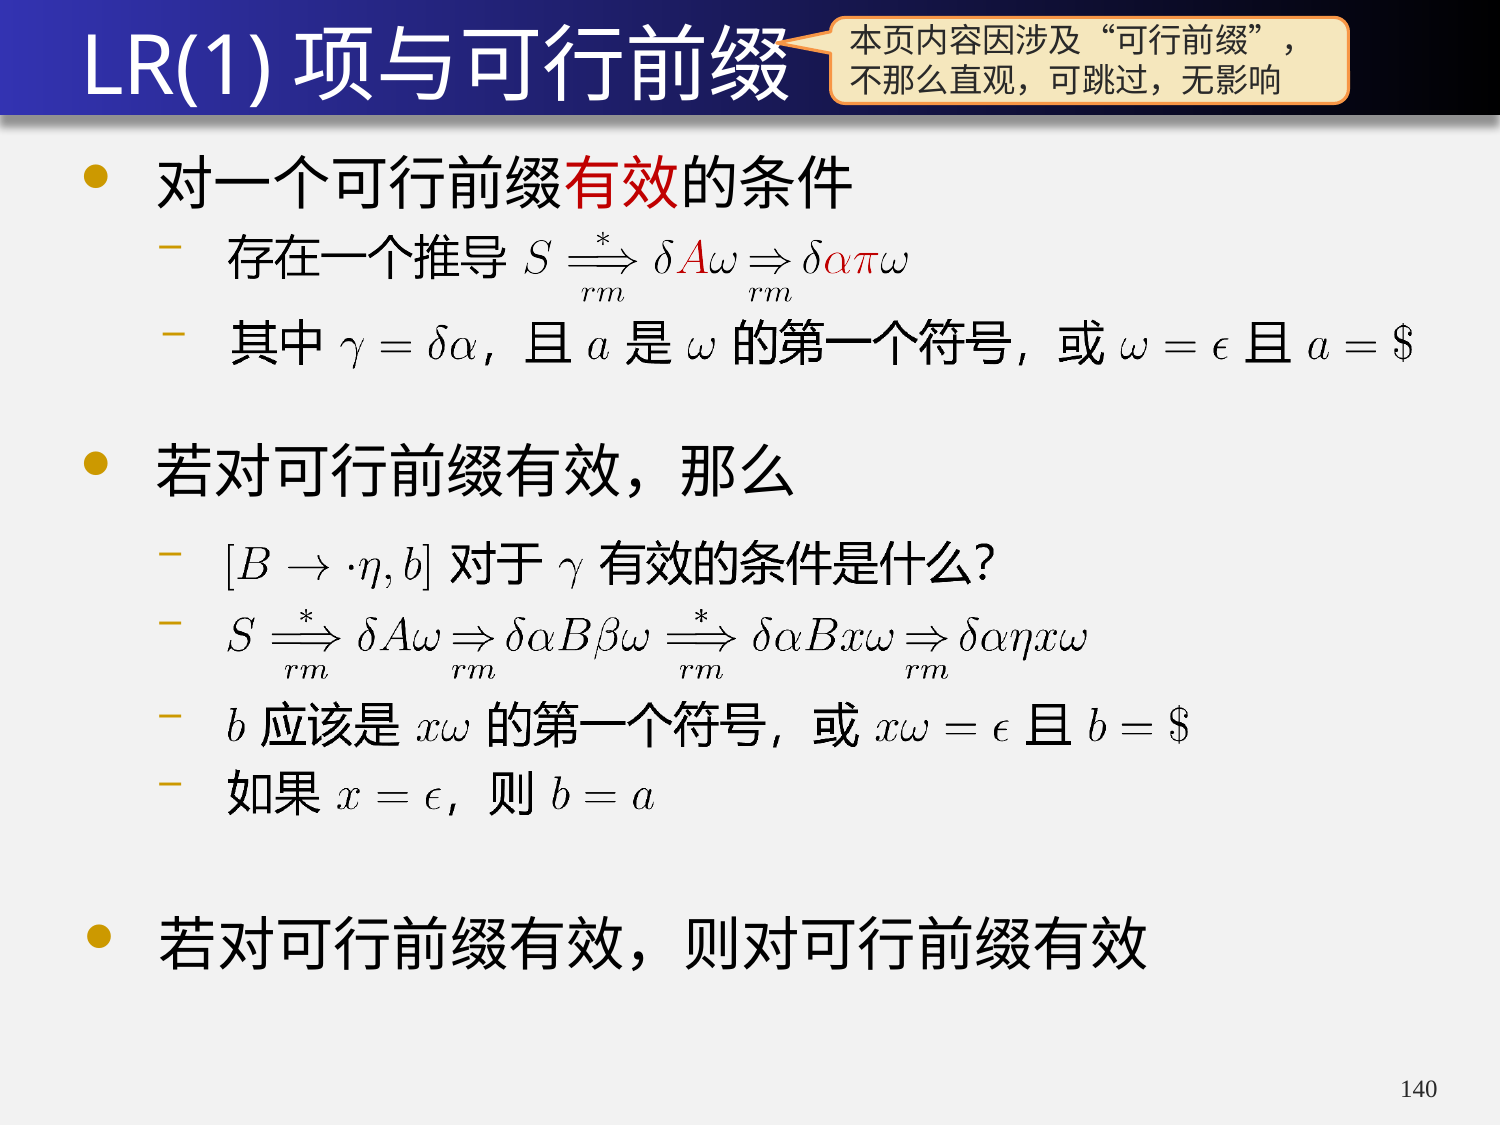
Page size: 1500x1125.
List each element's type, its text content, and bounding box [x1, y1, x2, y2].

slide_number 139 [1368, 1077, 1482, 1103]
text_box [81, 284, 1413, 369]
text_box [78, 504, 1073, 573]
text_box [78, 196, 1073, 285]
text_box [78, 573, 1087, 679]
title LR(1)项与可行前缀 [78, 8, 1246, 199]
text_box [830, 16, 1349, 104]
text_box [78, 666, 1188, 748]
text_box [78, 734, 1073, 816]
